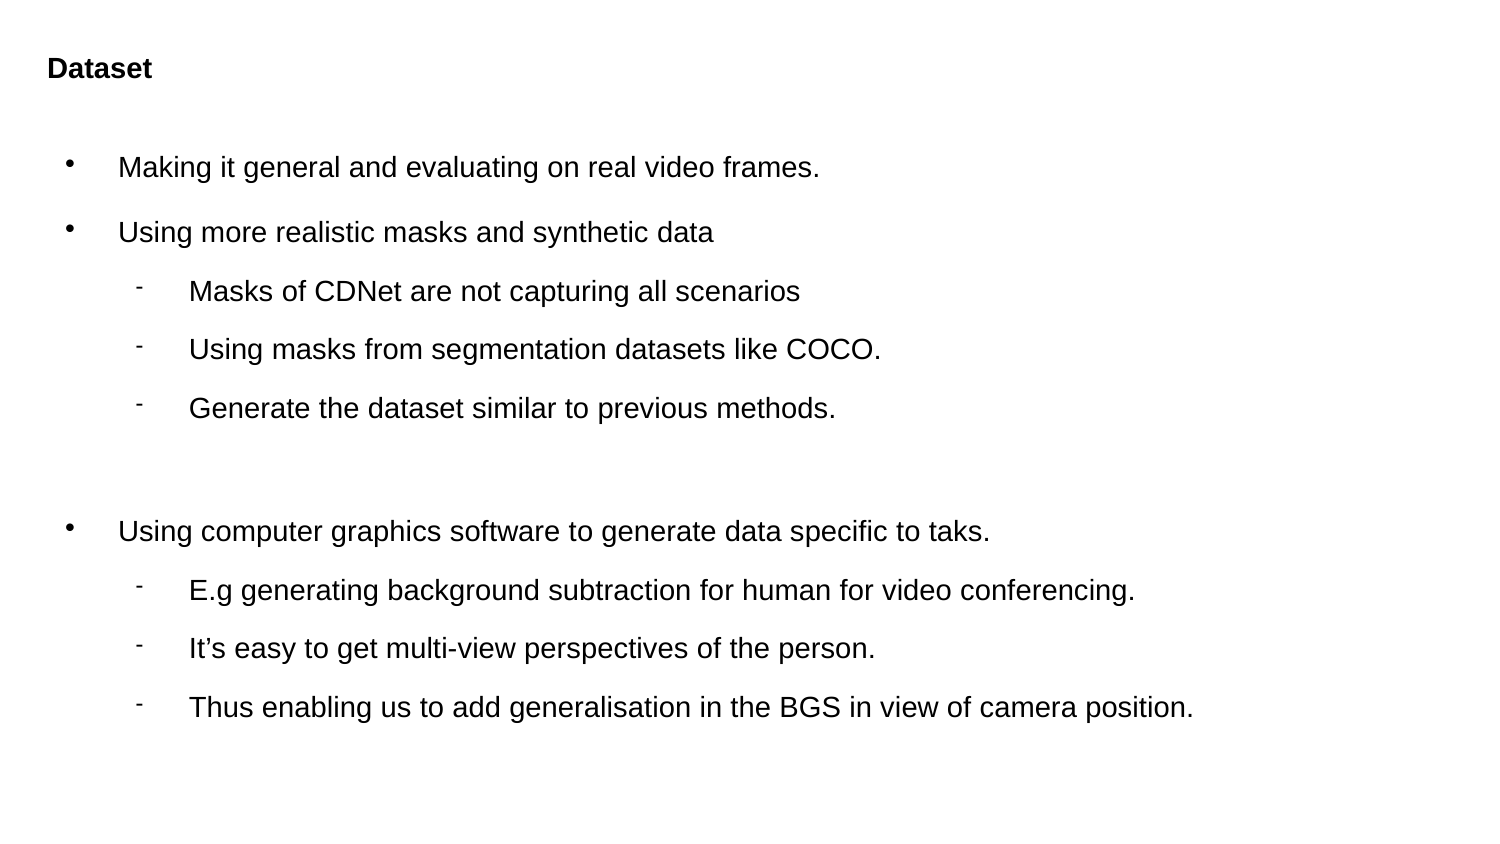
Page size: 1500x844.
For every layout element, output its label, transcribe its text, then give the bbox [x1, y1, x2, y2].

text_box Making it general and evaluating on real video frames. Using more realistic masks and synthetic data Masks of CDNet are not capturing all scenarios Using masks from segmentation datasets like COCO. Generate the dataset similar to previous methods. Using computer graphics software to generate data specific to taks. E.g generating background subtraction for human for video conferencing. It’s easy to get multi-view perspectives of the person. Thus enabling us to add generalisation in the BGS in view of camera position. [47, 148, 1441, 780]
text_box Dataset [47, 27, 1437, 107]
